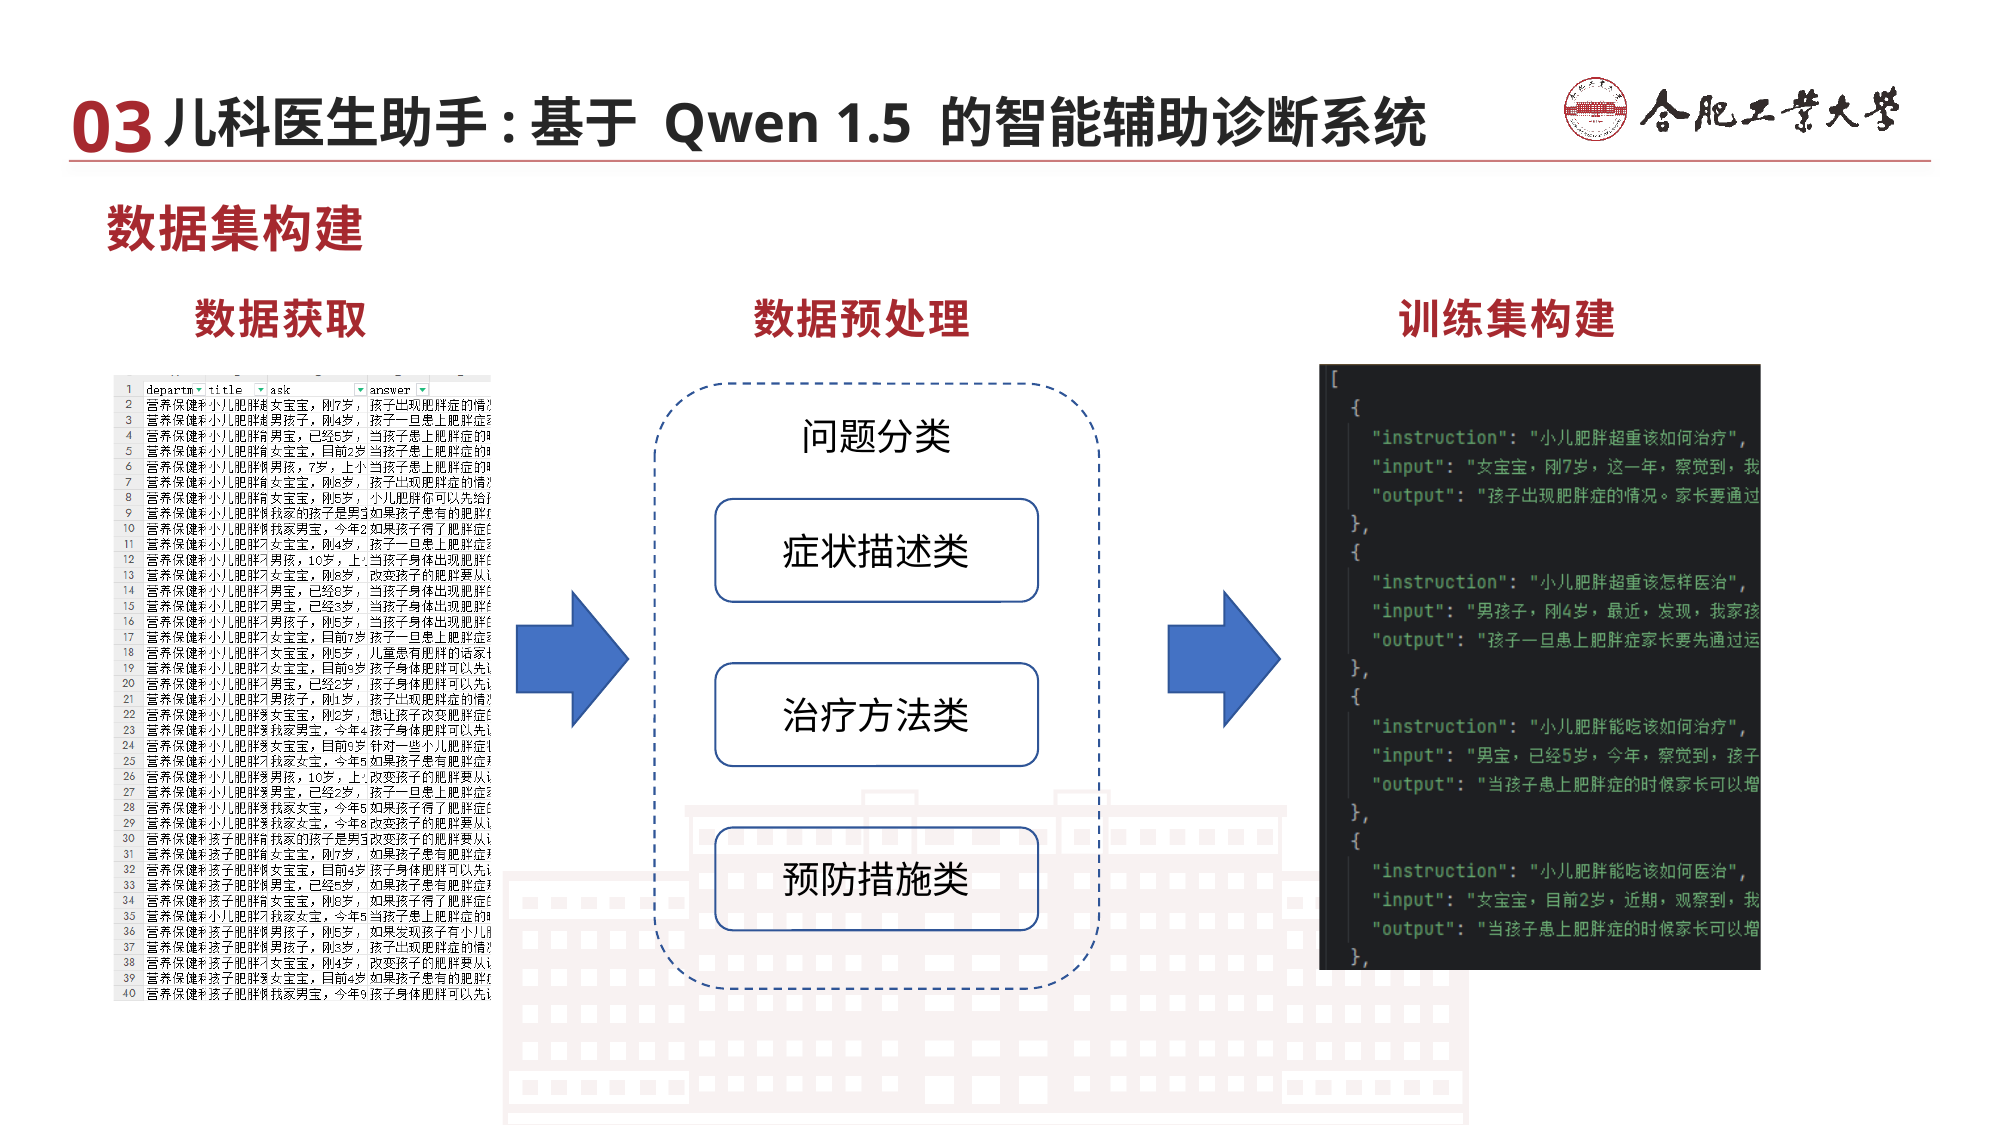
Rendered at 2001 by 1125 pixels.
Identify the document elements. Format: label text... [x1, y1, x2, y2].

text_box 03 [56, 52, 180, 174]
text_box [532, 542, 654, 979]
text_box 数据预处理 [738, 273, 1071, 351]
text_box [515, 624, 532, 694]
text_box 数据获取 [179, 273, 425, 351]
picture [113, 375, 491, 1001]
picture [1564, 77, 1899, 141]
text_box 儿科医生助手:基于 Qwen 1.5 的智能辅助诊断系统 [180, 64, 1536, 161]
text_box 训练集构建 [1384, 273, 1696, 351]
text_box 数据集构建 [91, 175, 552, 265]
picture [1319, 363, 1761, 970]
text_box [654, 383, 1099, 989]
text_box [1099, 542, 1292, 979]
